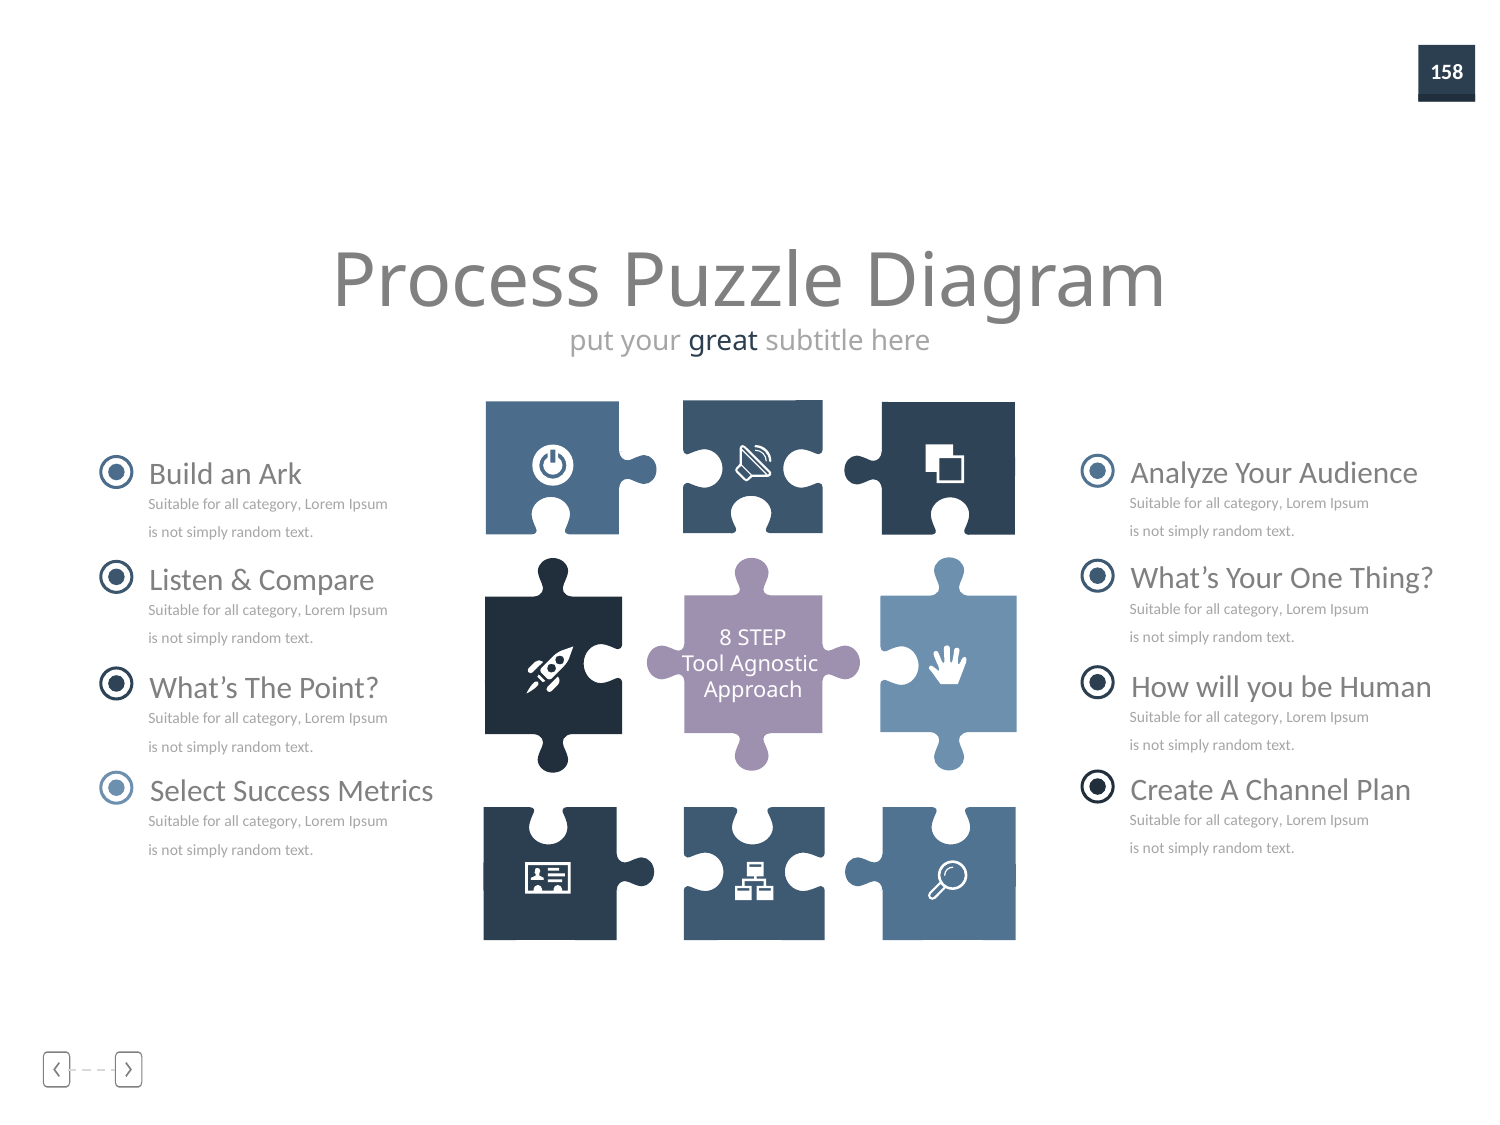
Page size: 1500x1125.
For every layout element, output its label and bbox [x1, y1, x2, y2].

text_box [316, 224, 1184, 364]
text_box [484, 557, 623, 773]
text_box [646, 557, 860, 771]
text_box [683, 807, 825, 941]
text_box [683, 400, 823, 534]
text_box [1080, 444, 1435, 549]
text_box [1080, 658, 1450, 866]
text_box [99, 445, 403, 550]
text_box [99, 660, 452, 867]
text_box [845, 807, 1017, 941]
text_box [880, 557, 1017, 771]
text_box [483, 807, 655, 941]
text_box [844, 401, 1016, 535]
text_box [1080, 550, 1452, 654]
text_box [99, 551, 403, 655]
text_box [485, 401, 657, 535]
